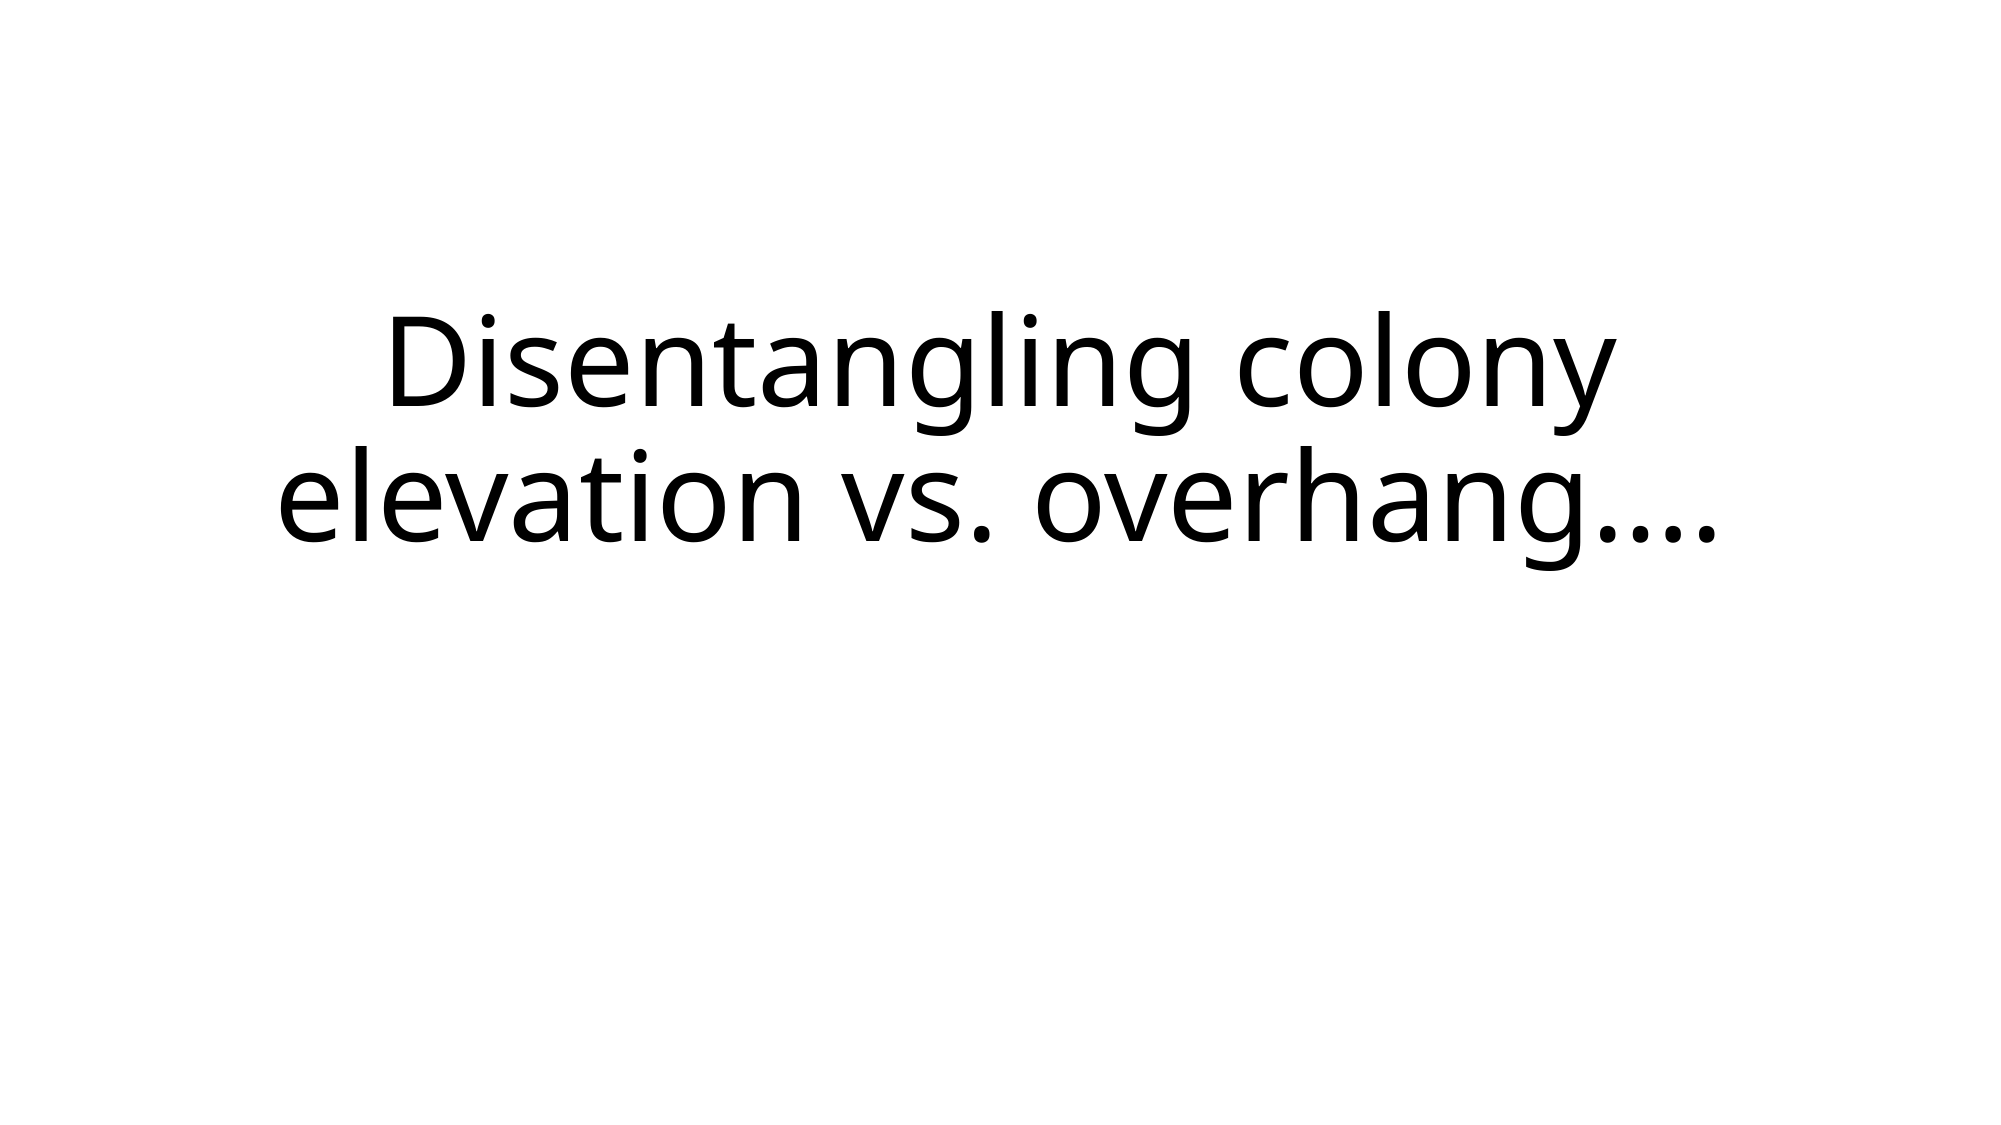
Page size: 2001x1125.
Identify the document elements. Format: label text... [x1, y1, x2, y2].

title Disentangling colony elevation vs. overhang…. [249, 184, 1750, 576]
